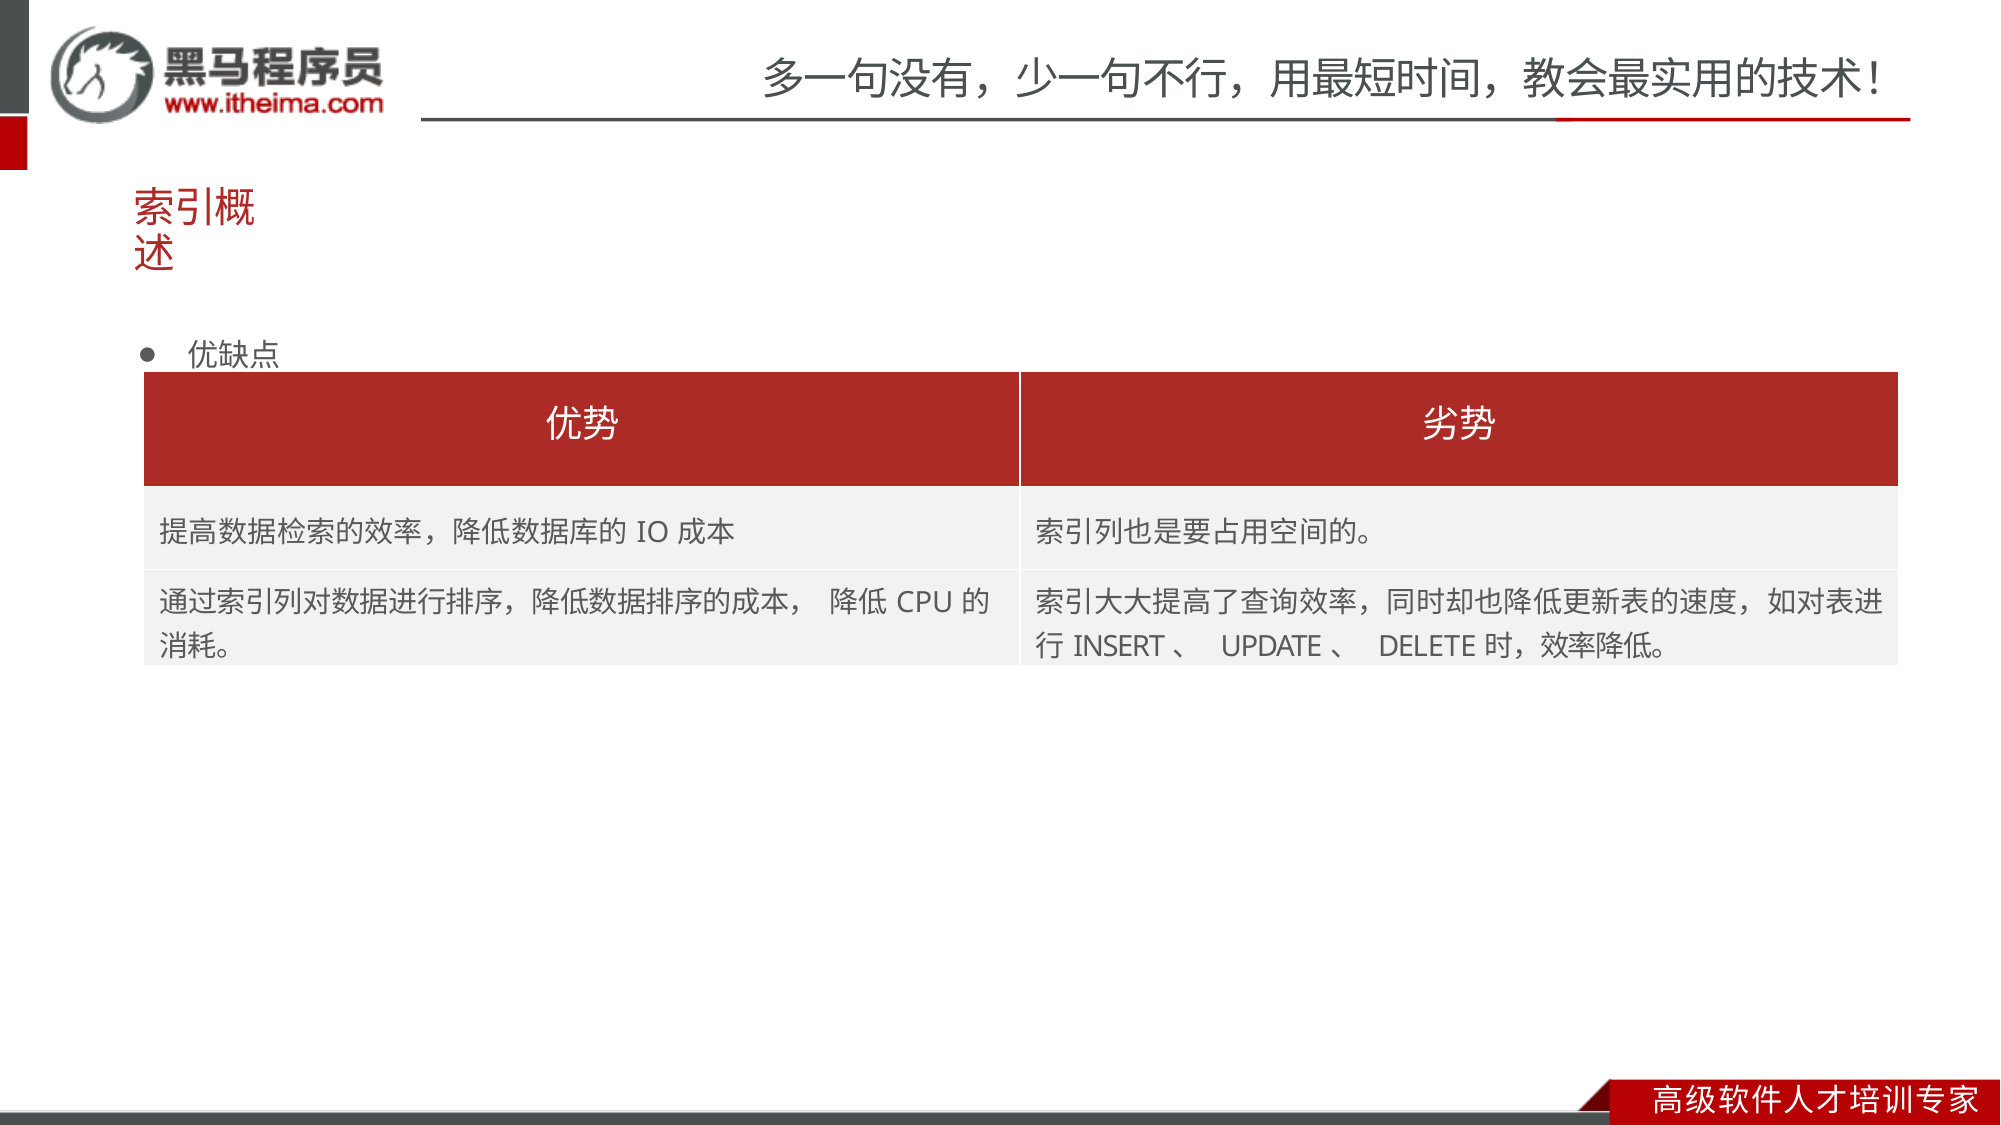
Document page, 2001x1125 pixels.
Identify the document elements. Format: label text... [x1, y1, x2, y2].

table_cell 通过索引列对数据进行排序，降低数据排序的成本， 降低CPU的 消耗。 [144, 570, 1019, 665]
picture [0, 0, 29, 170]
table_cell 索引大大提高了查询效率，同时却也降低更新表的速度，如对表进 行INSERT、 UPDATE、 DELETE时，效率降低。 [1021, 570, 1898, 665]
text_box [420, 117, 1911, 122]
text_box 索引概述 ⚫ 优缺点 [131, 182, 298, 330]
text_box 多一句没有，少一句不行，用最短时间，教会最实用的技术！ [759, 53, 1929, 106]
picture [0, 1079, 1649, 1125]
picture [50, 26, 384, 124]
table_cell 提高数据检索的效率，降低数据库的IO成本 [144, 487, 1019, 569]
table_cell 索引列也是要占用空间的。 [1021, 487, 1898, 569]
text_box 高级软件人才培训专家 [1649, 1079, 2000, 1125]
table_header 劣势 [1021, 372, 1898, 486]
table_header 优势 [144, 372, 1019, 486]
